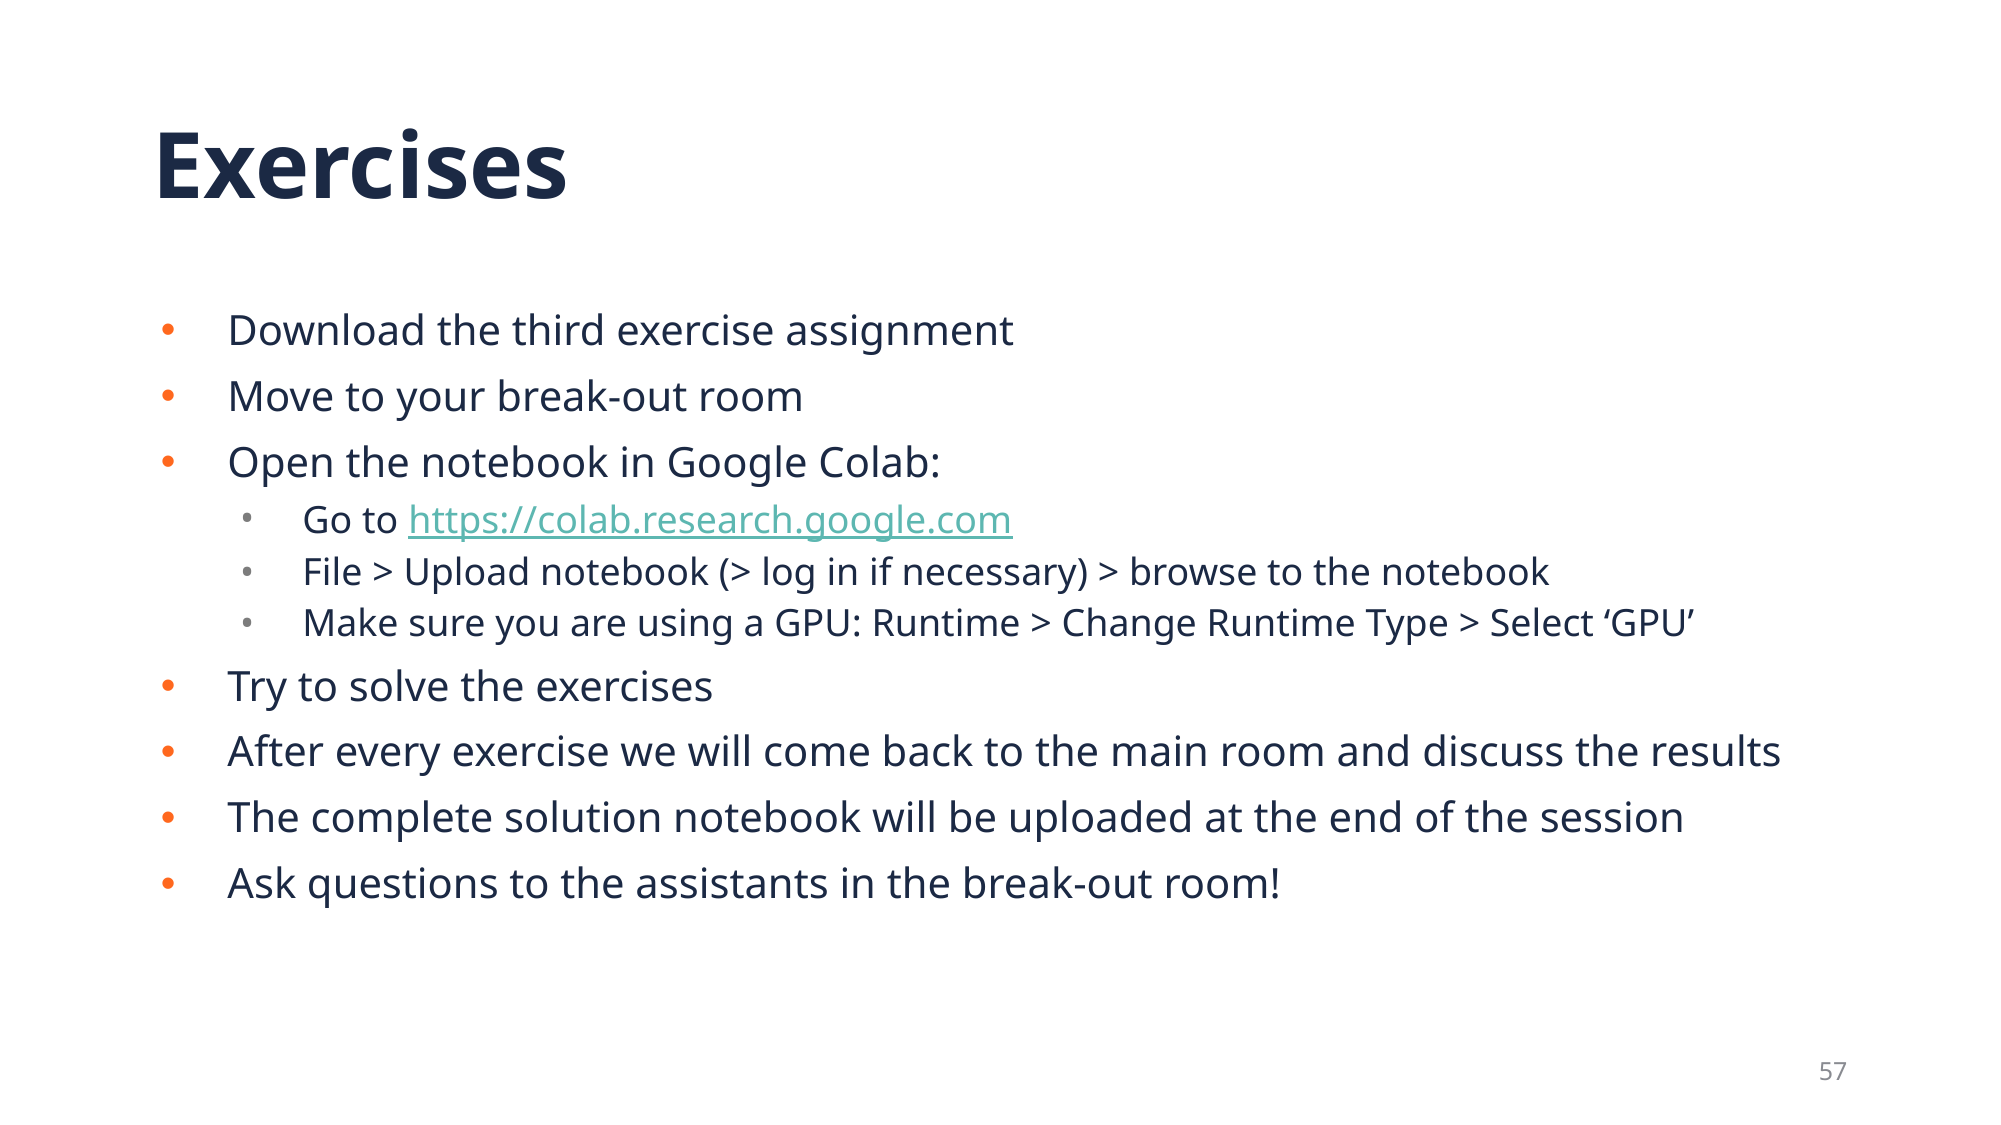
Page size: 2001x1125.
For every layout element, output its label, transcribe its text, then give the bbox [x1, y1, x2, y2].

list Download the third exercise assignment Move to your break-out room Open the notebook in Google Colab: Go to https://colab.research.google.com File > Upload notebook (> log in if necessary) > browse to the notebook Make sure you are using a GPU: Runtime > Change Runtime Type > Select ‘GPU’ Try to solve the exercises After every exercise we will come back to the main room and discuss the results The complete solution notebook will be uploaded at the end of the session Ask questions to the assistants in the break-out room! [137, 302, 1863, 1004]
slide_number 57 [1412, 1042, 1863, 1103]
title Exercises [137, 59, 1863, 278]
